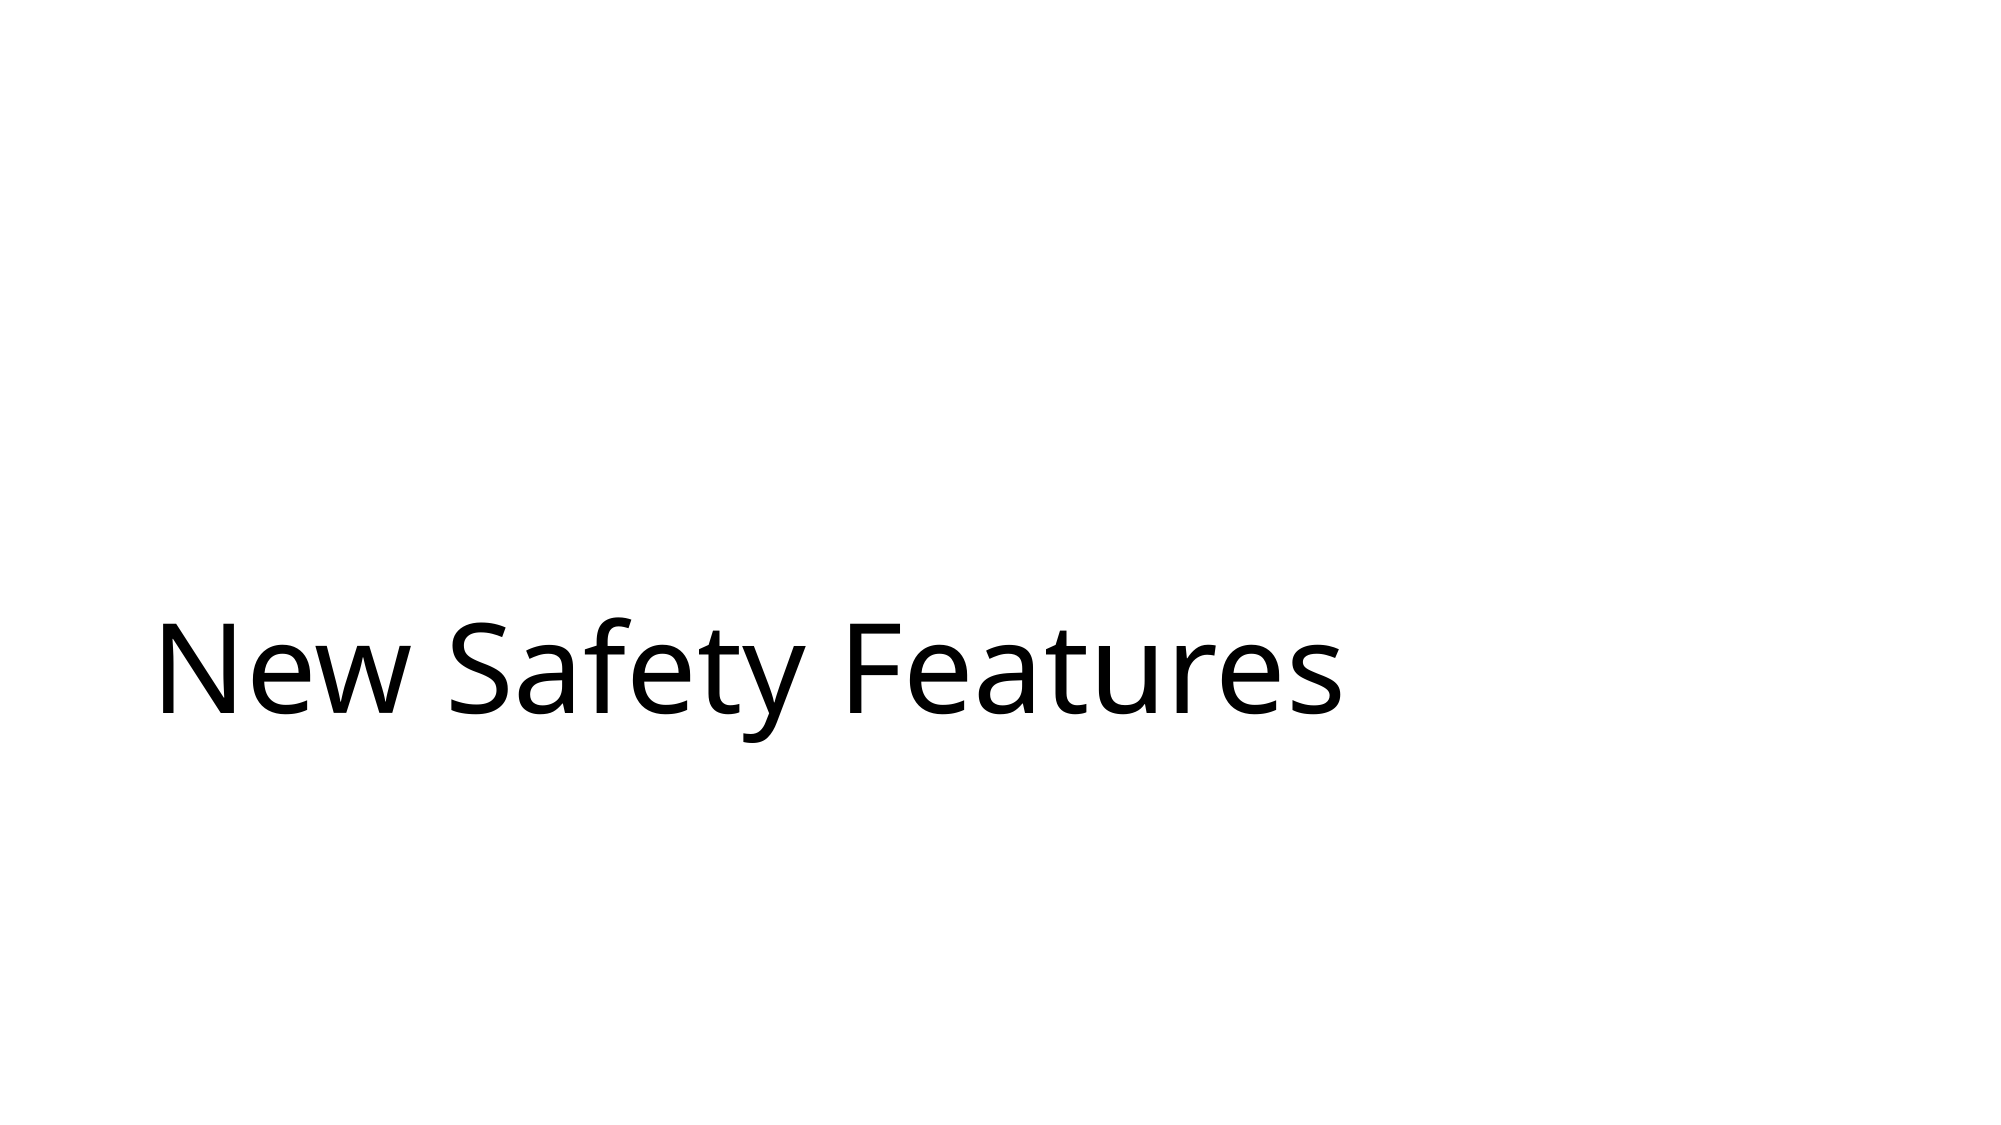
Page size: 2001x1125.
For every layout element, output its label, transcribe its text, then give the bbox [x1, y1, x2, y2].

title New Safety Features [136, 280, 1862, 749]
